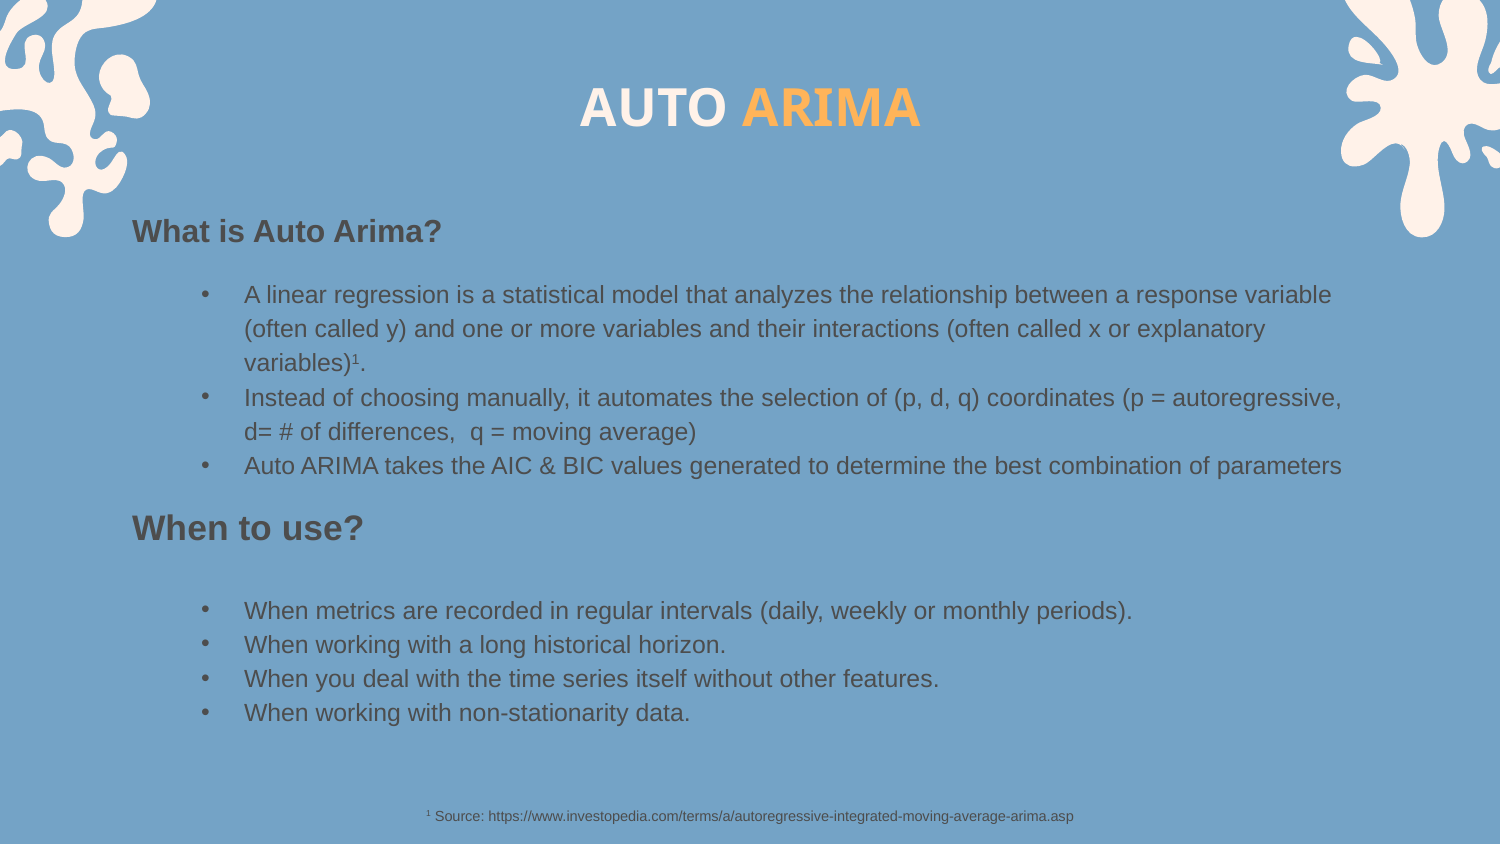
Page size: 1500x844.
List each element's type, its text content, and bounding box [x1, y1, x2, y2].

text_box 1 Source: https://www.investopedia.com/terms/a/autoregressive-integrated-moving-average-arima.asp [411, 799, 1089, 832]
title AUTO ARIMA [116, 58, 1385, 153]
list What is Auto Arima? A linear regression is a statistical model that analyzes the relationship between a response variable (often called y) and one or more variables and their interactions (often called x or explanatory variables)1. Instead of choosing manually, it automates the selection of (p, d, q) coordinates (p = autoregressive, d= # of differences, q = moving average) Auto ARIMA takes the AIC & BIC values generated to determine the best combination of parameters When to use? When metrics are recorded in regular intervals (daily, weekly or monthly periods). When working with a long historical horizon. When you deal with the time series itself without other features. When working with non-stationarity data. [99, 195, 1368, 757]
